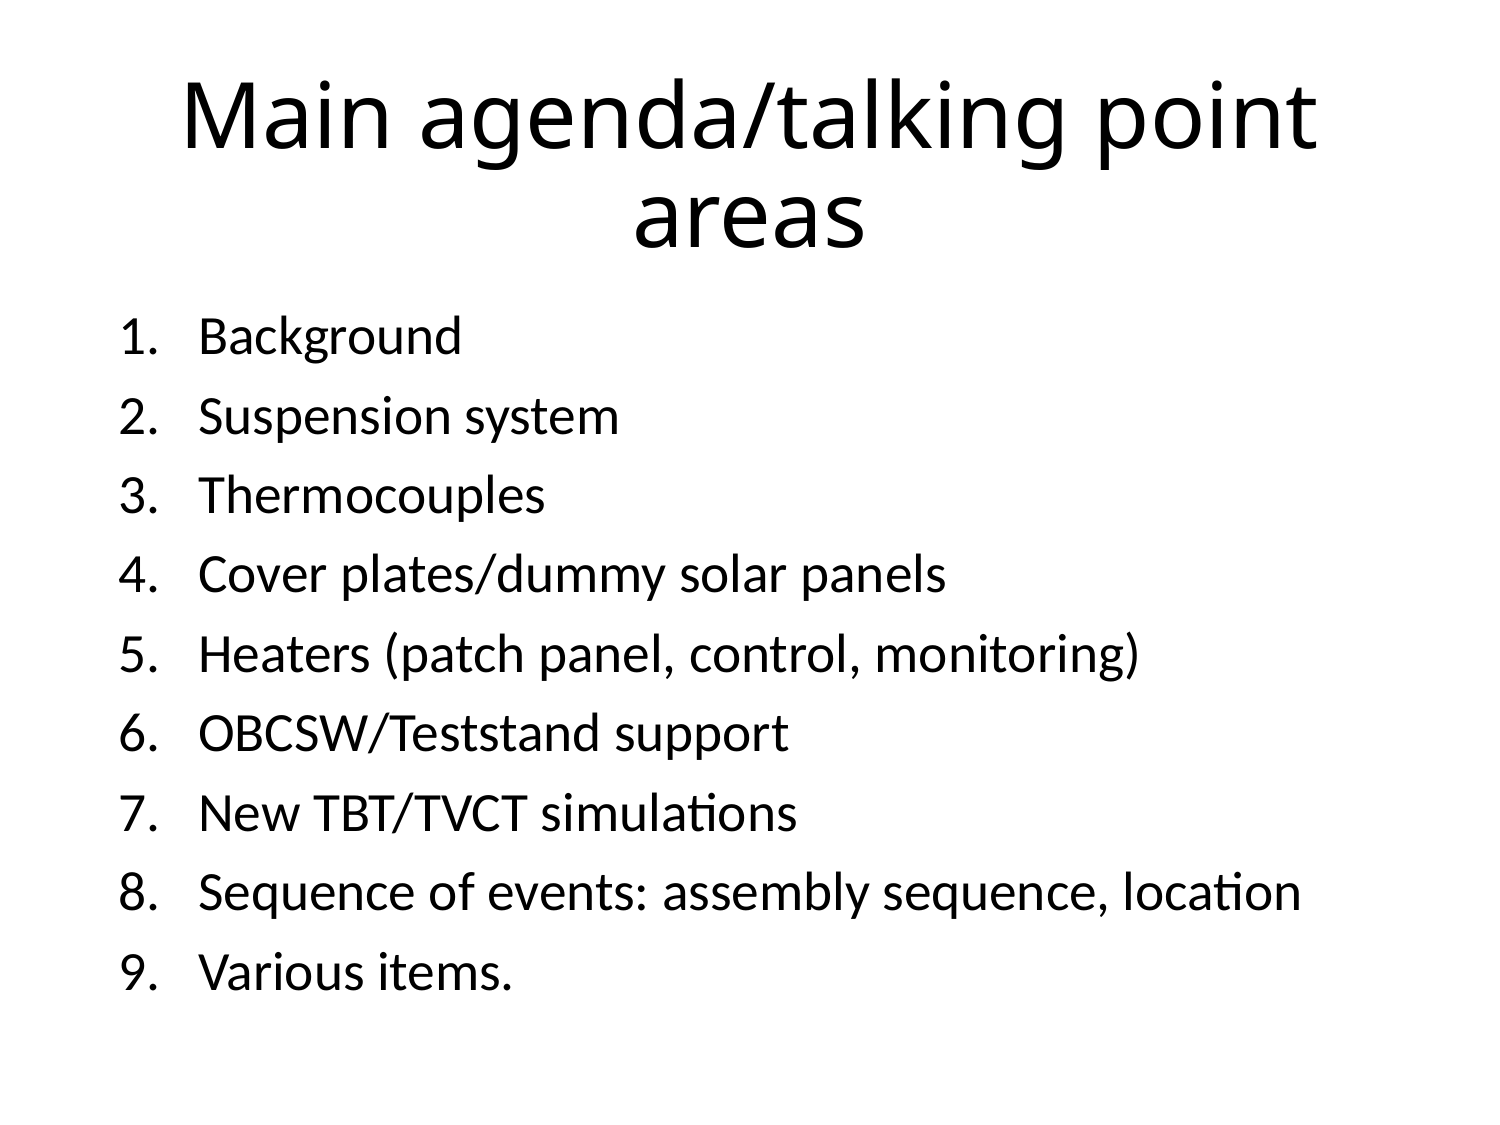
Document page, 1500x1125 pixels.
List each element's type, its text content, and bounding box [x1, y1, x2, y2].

list Background Suspension system Thermocouples Cover plates/dummy solar panels Heaters (patch panel, control, monitoring) OBCSW/Teststand support New TBT/TVCT simulations Sequence of events: assembly sequence, location Various items. [103, 299, 1397, 1014]
title Main agenda/talking point areas [103, 59, 1397, 278]
